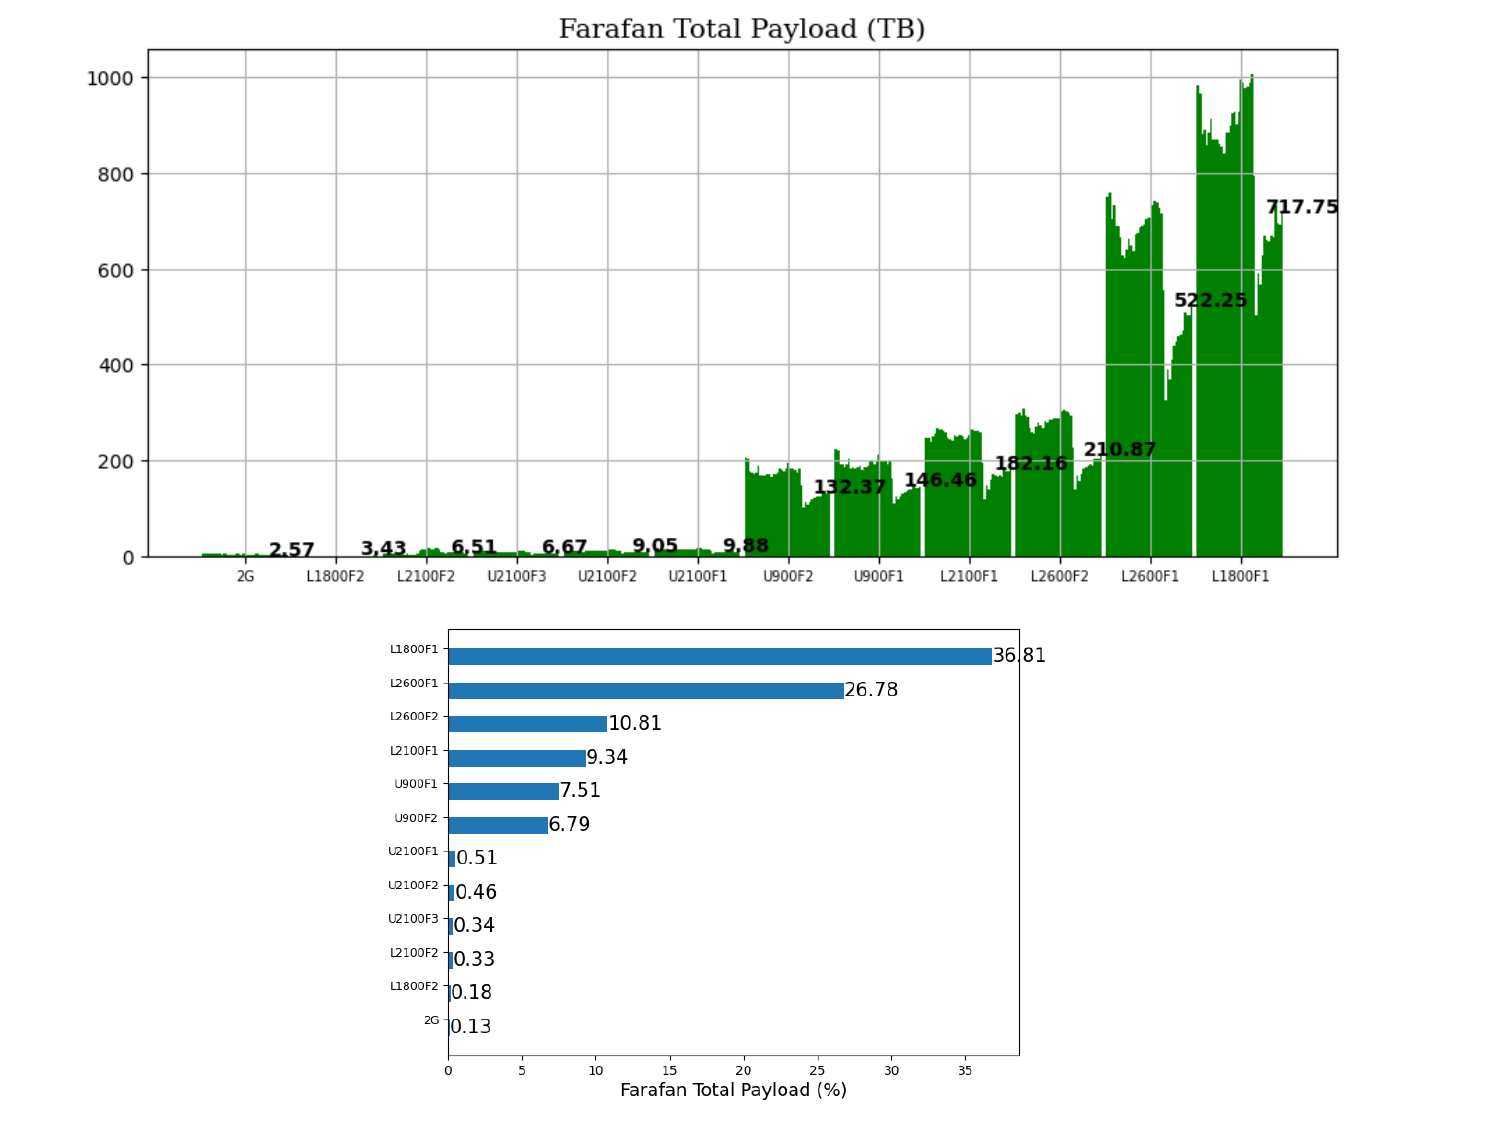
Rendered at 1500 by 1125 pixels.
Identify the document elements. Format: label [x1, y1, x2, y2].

picture [67, 0, 1418, 1117]
